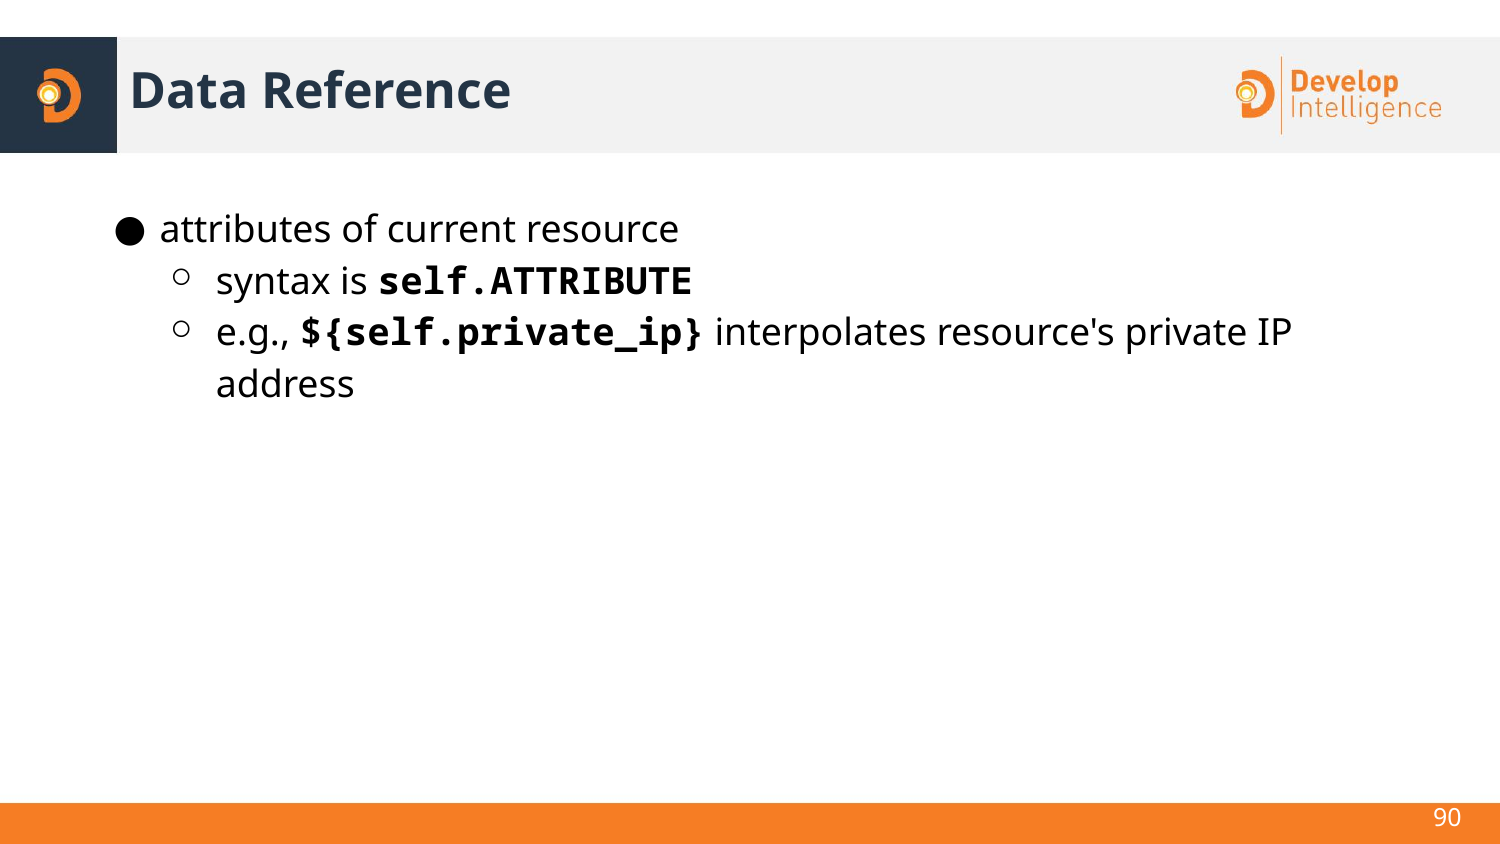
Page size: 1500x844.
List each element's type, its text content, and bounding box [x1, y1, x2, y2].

title Data Reference [118, 36, 1500, 148]
list attributes of current resource syntax is self.ATTRIBUTE e.g., ${self.private_ip} interpolates resource's private IP address [103, 192, 1397, 746]
picture [0, 0, 1500, 844]
slide_number ‹#› [1396, 800, 1499, 838]
